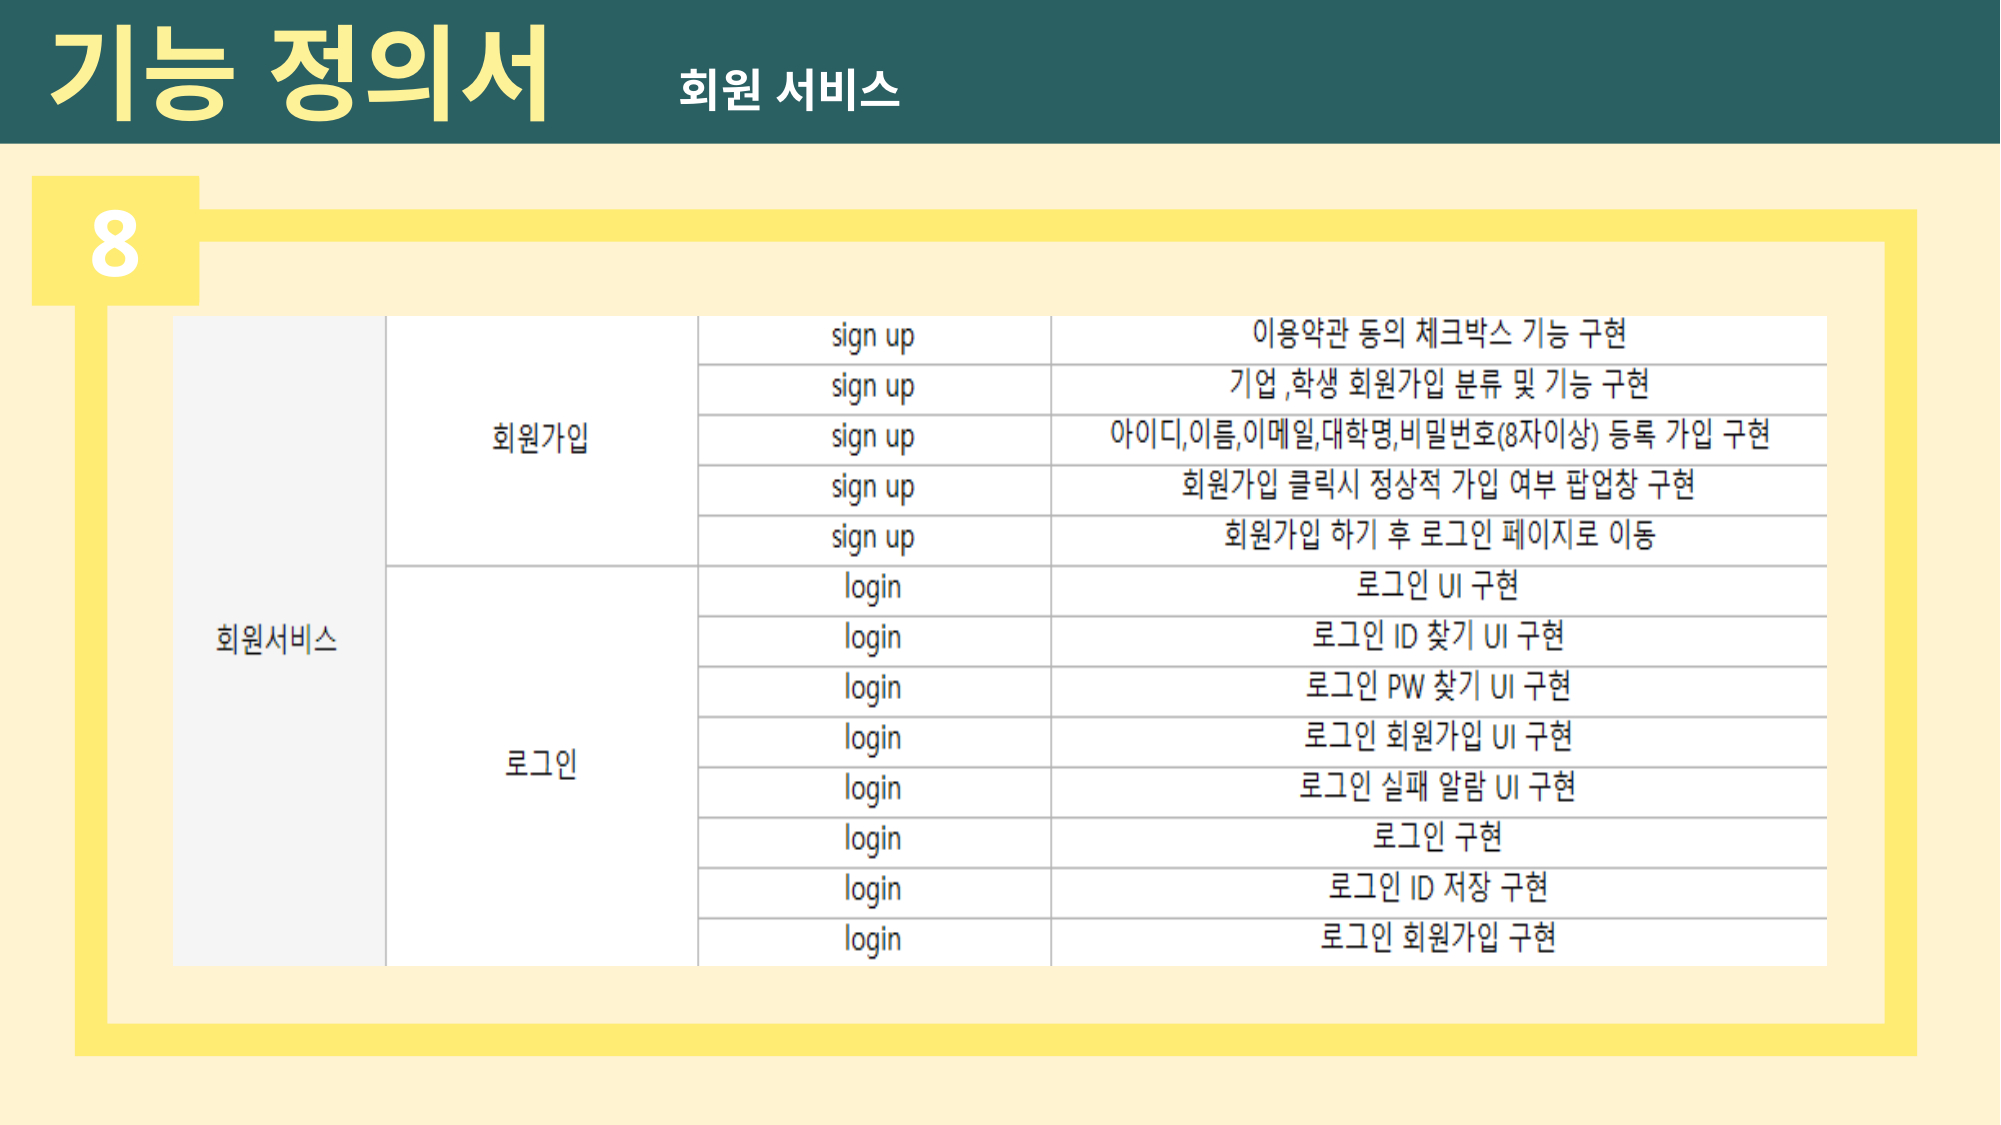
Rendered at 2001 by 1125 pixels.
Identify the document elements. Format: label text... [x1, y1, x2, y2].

text_box 기능 정의서 [31, 1, 720, 141]
text_box [0, 0, 2000, 145]
text_box [0, 145, 2000, 1125]
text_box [31, 175, 1918, 1057]
text_box 회원 서비스 [664, 53, 1132, 124]
picture [173, 316, 1827, 966]
